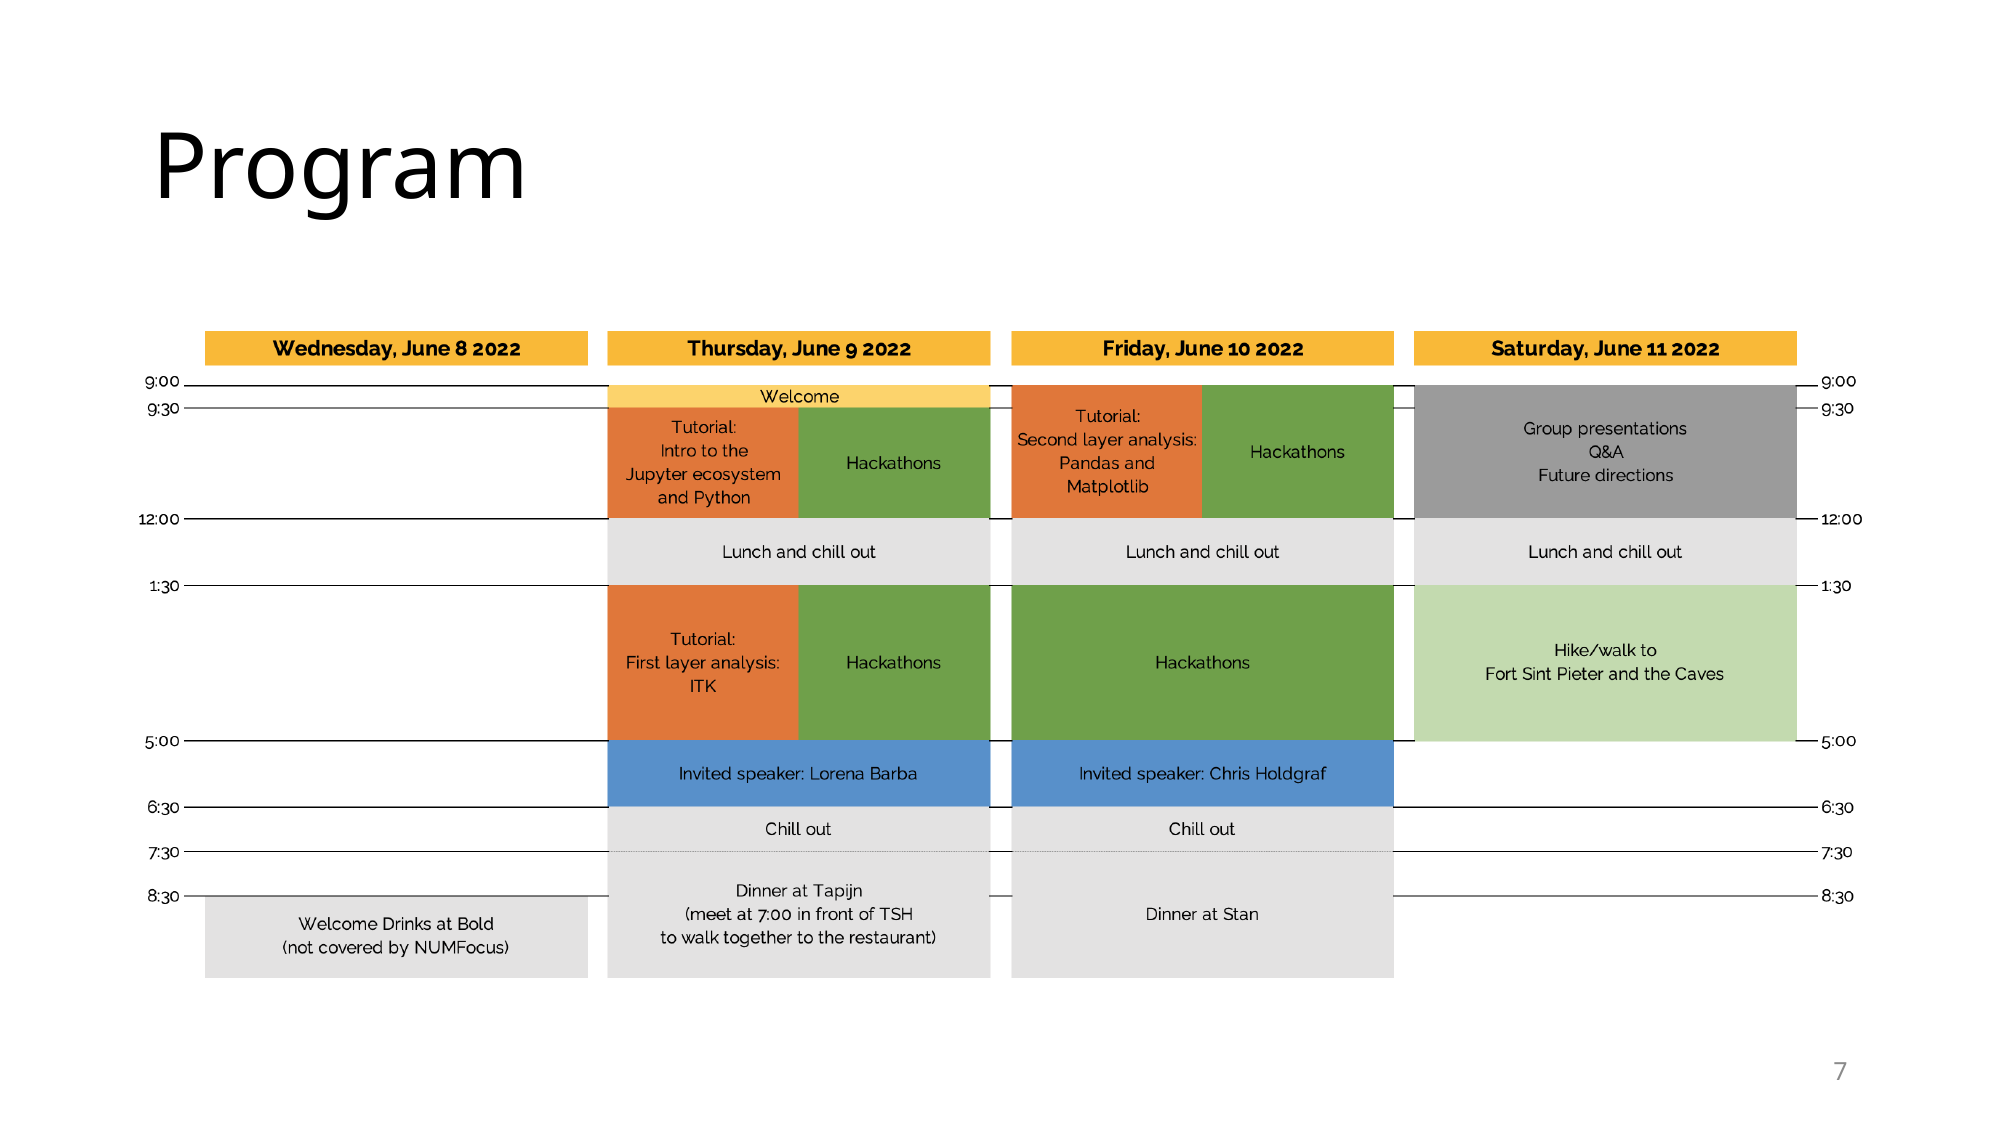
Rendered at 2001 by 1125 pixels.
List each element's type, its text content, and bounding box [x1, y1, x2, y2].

slide_number 7 [1412, 1042, 1863, 1103]
title Program [137, 59, 1863, 278]
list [137, 322, 1863, 990]
